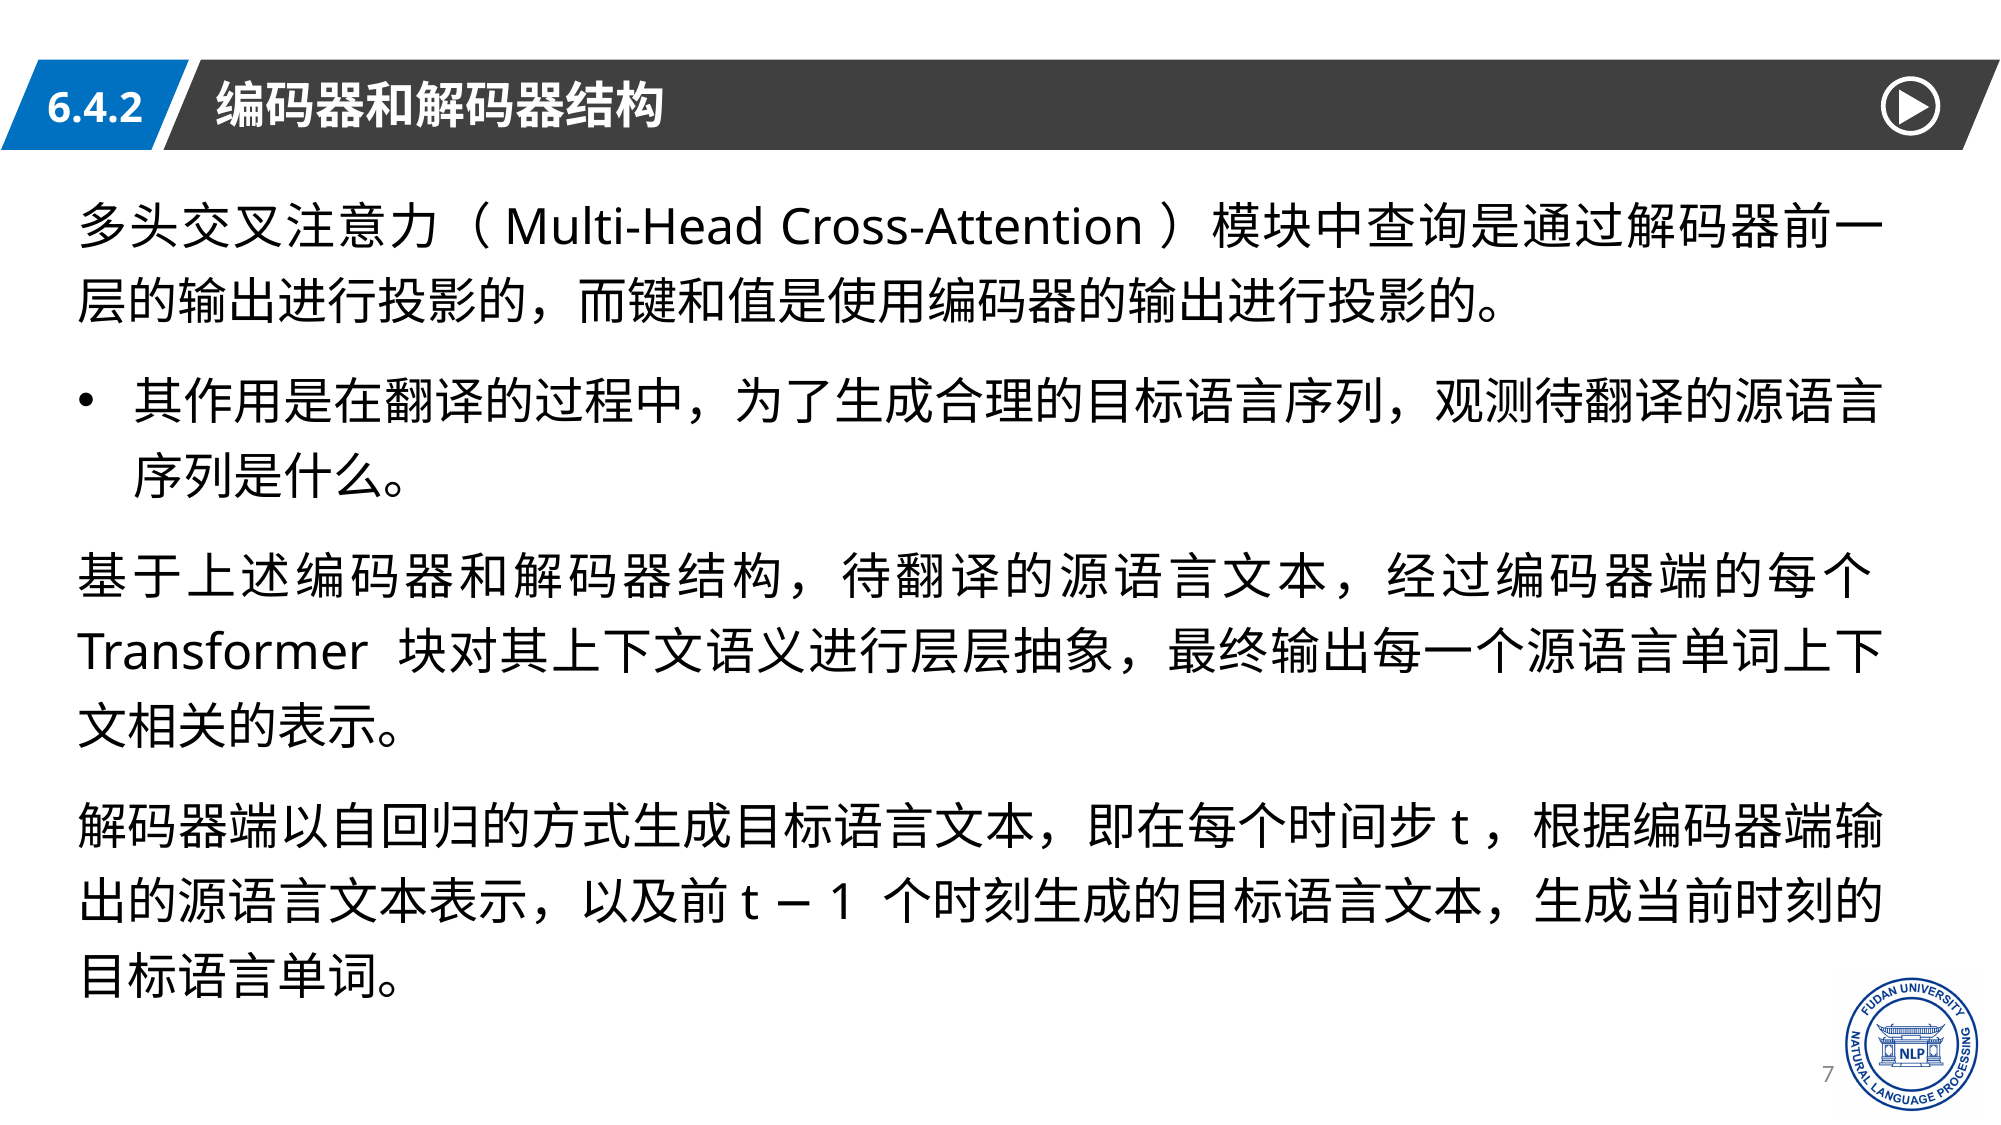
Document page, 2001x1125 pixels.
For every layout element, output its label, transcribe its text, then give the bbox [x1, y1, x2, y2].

text_box [163, 59, 2000, 150]
text_box 6.4.2 [26, 73, 164, 138]
text_box 多头交叉注意力（Multi-Head Cross-Attention）模块中查询是通过解码器前一层的输出进行投影的，而键和值是使用编码器的输出进行投影的。 其作用是在翻译的过程中，为了生成合理的目标语言序列，观测待翻译的源语言序列是什么。 基于上述编码器和解码器结构，待翻译的源语言文本，经过编码器端的每个Transformer 块对其上下文语义进行层层抽象，最终输出每一个源语言单词上下文相关的表示。 解码器端以自回归的方式生成目标语言文本，即在每个时间步t，根据编码器端输出的源语言文本表示，以及前t − 1 个时刻生成的目标语言文本，生成当前时刻的目标语言单词。 [62, 171, 1900, 1012]
text_box 编码器和解码器结构 [201, 66, 681, 142]
text_box [32, 59, 189, 120]
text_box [1883, 78, 1939, 134]
picture [1834, 972, 1985, 1117]
text_box [1, 89, 157, 150]
slide_number 70 [1412, 1042, 1863, 1103]
